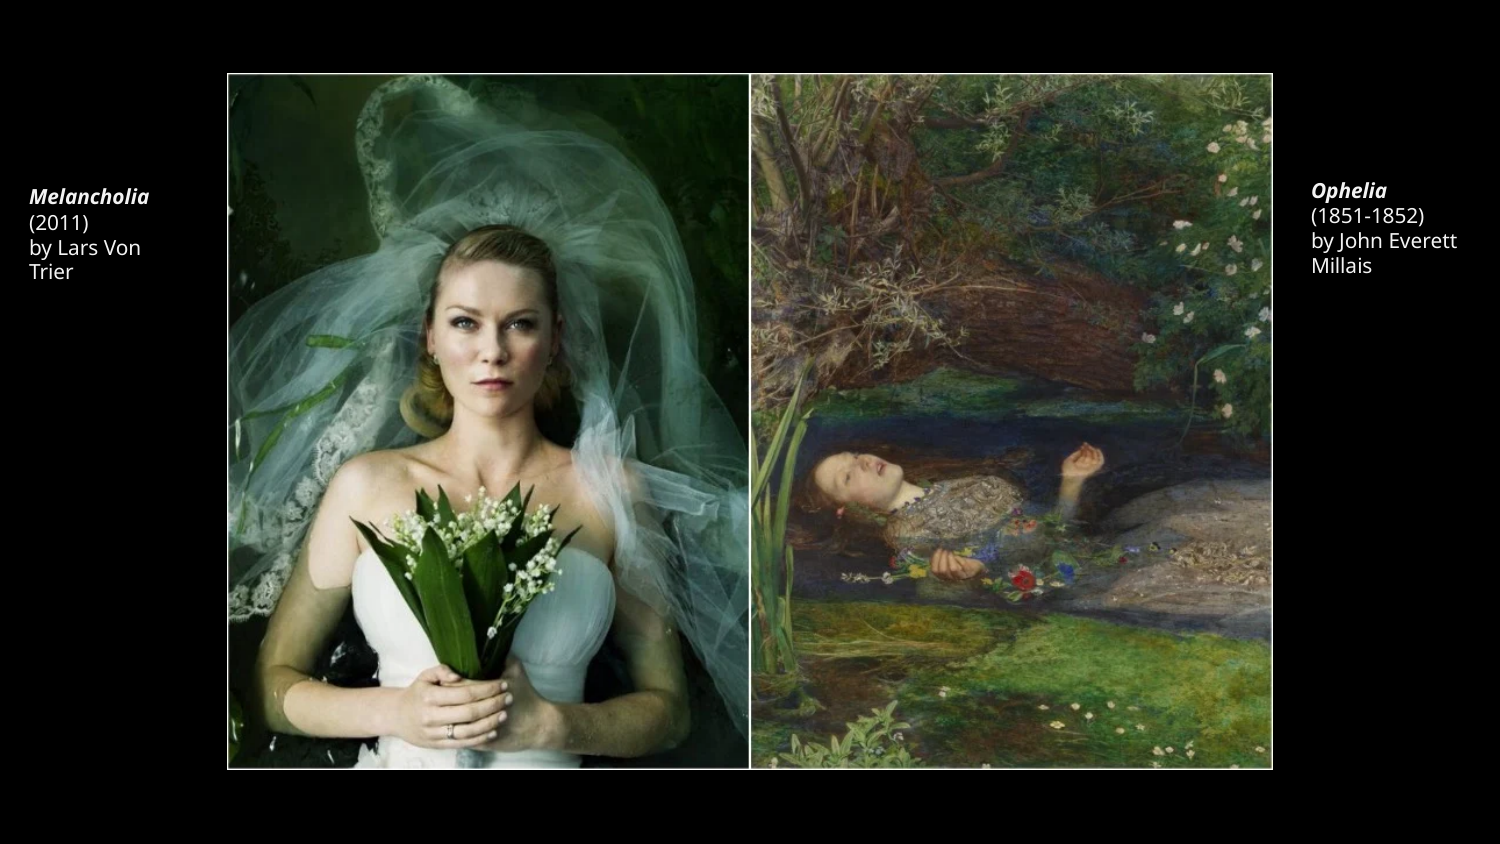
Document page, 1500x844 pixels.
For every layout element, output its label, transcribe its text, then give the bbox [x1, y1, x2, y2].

text_box Melancholia (2011) by Lars Von Trier [14, 169, 199, 487]
picture [226, 73, 1274, 771]
text_box Ophelia (1851-1852) by John Everett Millais [1295, 162, 1481, 481]
